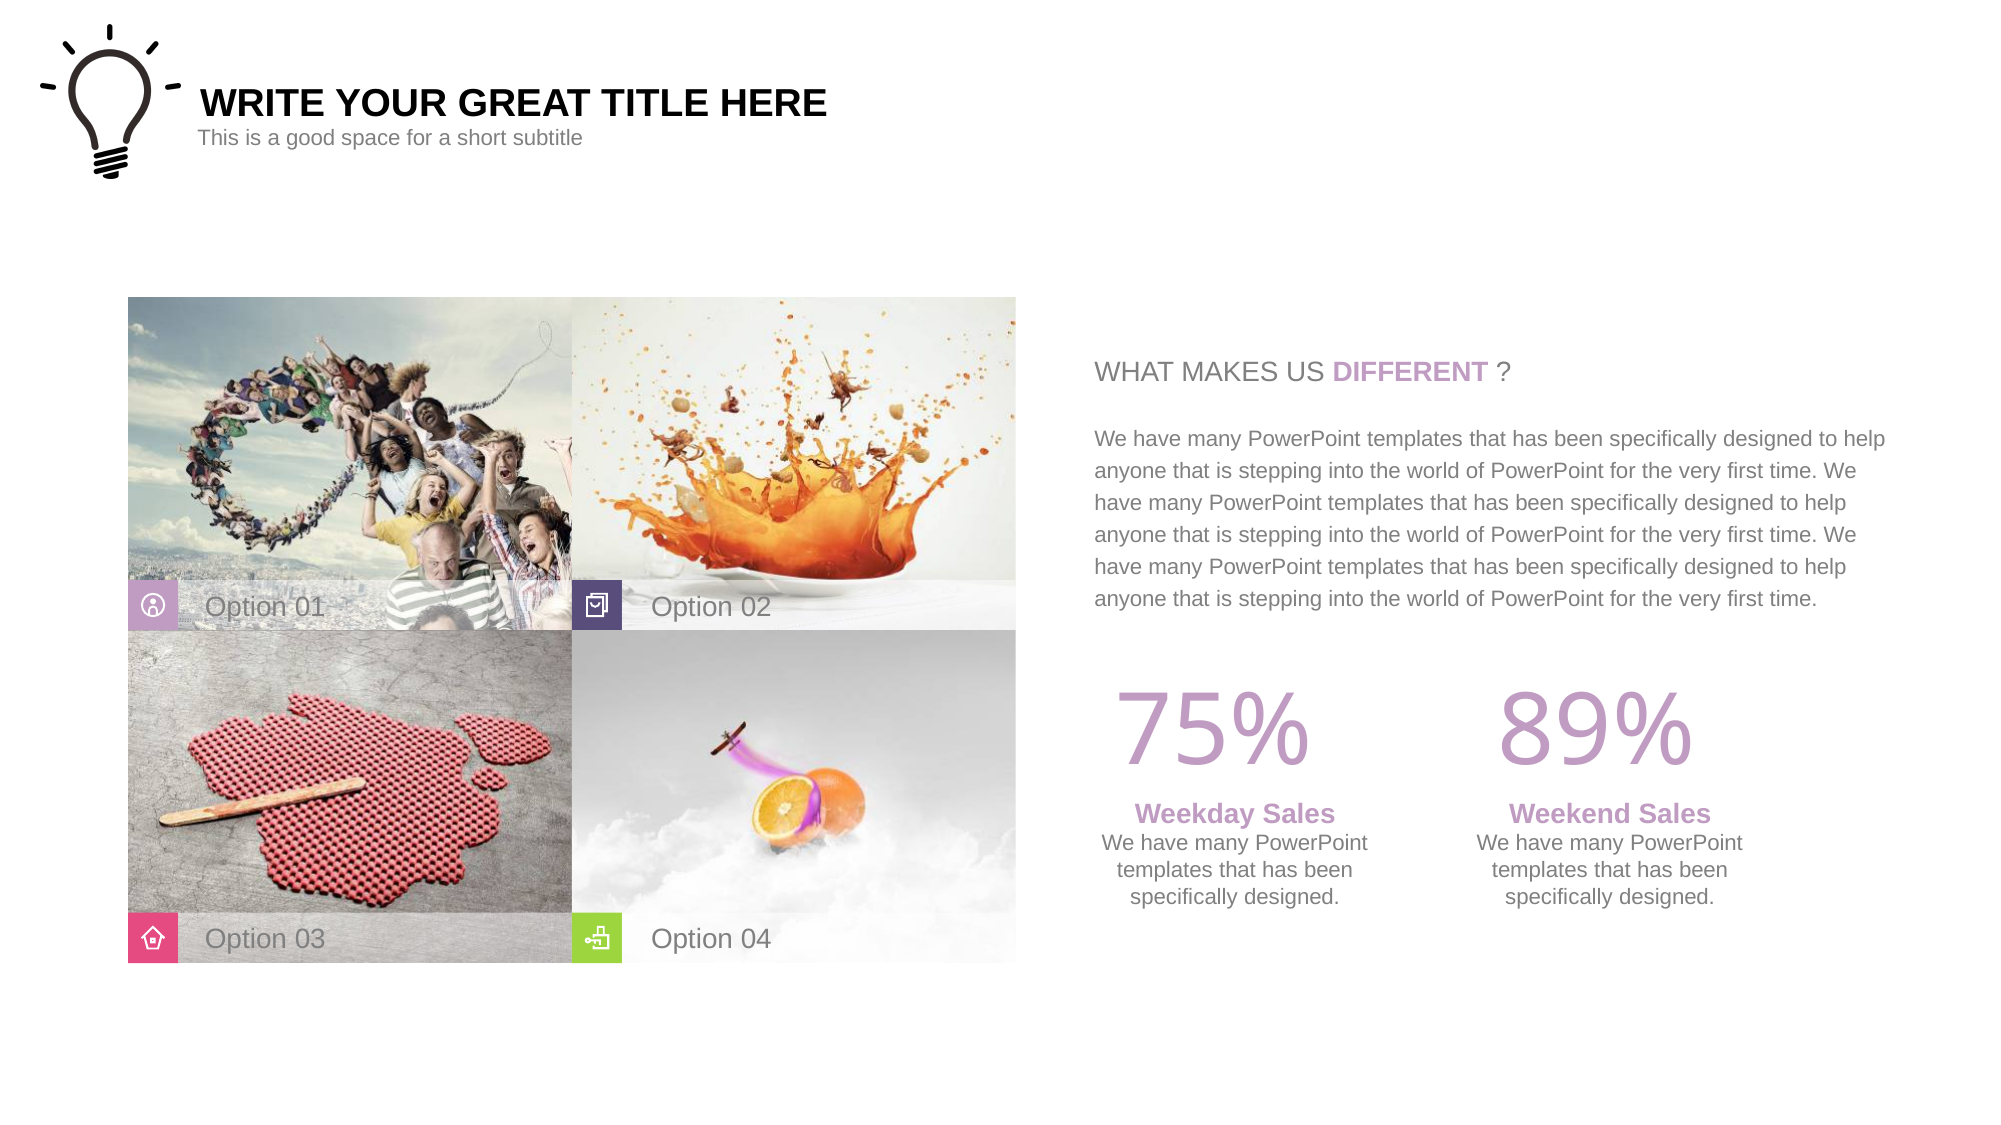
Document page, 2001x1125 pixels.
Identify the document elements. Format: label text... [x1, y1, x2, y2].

text_box Option 03 [190, 913, 341, 962]
text_box [128, 580, 178, 630]
text_box [571, 297, 1016, 580]
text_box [140, 925, 166, 950]
text_box [178, 912, 571, 964]
text_box [128, 912, 178, 964]
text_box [584, 925, 610, 950]
text_box [178, 580, 571, 630]
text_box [140, 592, 166, 618]
text_box [128, 630, 571, 912]
text_box Option 01 [190, 581, 341, 630]
text_box This is a good space for a short subtitle [187, 115, 600, 158]
text_box [621, 912, 1016, 964]
text_box WRITE YOUR GREAT TITLE HERE [187, 70, 843, 132]
text_box 89% [1482, 656, 1710, 792]
text_box [621, 580, 1016, 630]
text_box Option 04 [636, 913, 787, 962]
picture [39, 23, 182, 180]
text_box Weekday Sales We have many PowerPoint templates that has been specifically designed. [1069, 795, 1401, 909]
text_box WHAT MAKES US DIFFERENT ? We have many PowerPoint templates that has been specifically designed to help anyone that is stepping into the world of PowerPoint for the very first time. We have many PowerPoint templates that has been specifically designed to help anyone that is stepping into the world of PowerPoint for the very first time. We have many PowerPoint templates that has been specifically designed to help anyone that is stepping into the world of PowerPoint for the very first time. [1094, 347, 1898, 611]
text_box 75% [1100, 656, 1328, 792]
text_box [571, 630, 1016, 912]
text_box Weekend Sales We have many PowerPoint templates that has been specifically designed. [1444, 795, 1776, 909]
text_box Option 02 [636, 581, 787, 630]
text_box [585, 592, 609, 618]
text_box [128, 297, 571, 580]
text_box [571, 580, 621, 630]
text_box [571, 912, 621, 964]
